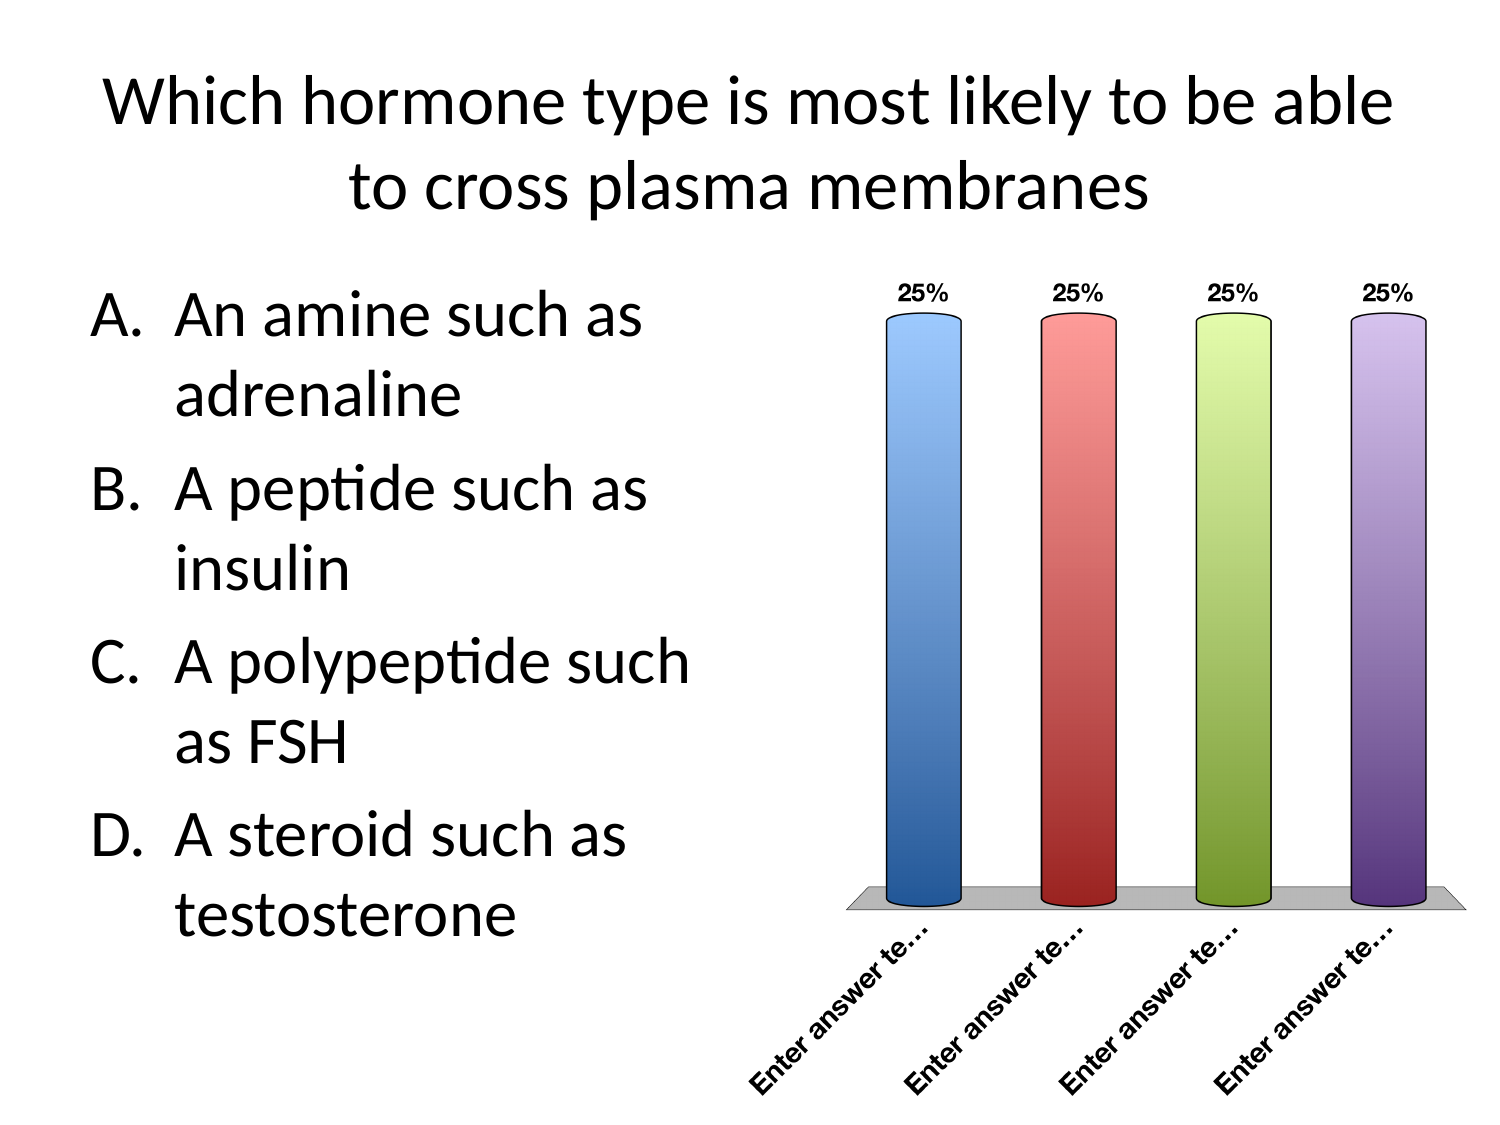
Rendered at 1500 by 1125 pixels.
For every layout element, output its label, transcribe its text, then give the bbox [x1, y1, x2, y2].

title Which hormone type is most likely to be able to cross plasma membranes [75, 45, 1425, 233]
list An amine such as adrenaline A peptide such as insulin A polypeptide such as FSH A steroid such as testosterone [75, 262, 737, 1005]
picture [739, 262, 1490, 1107]
